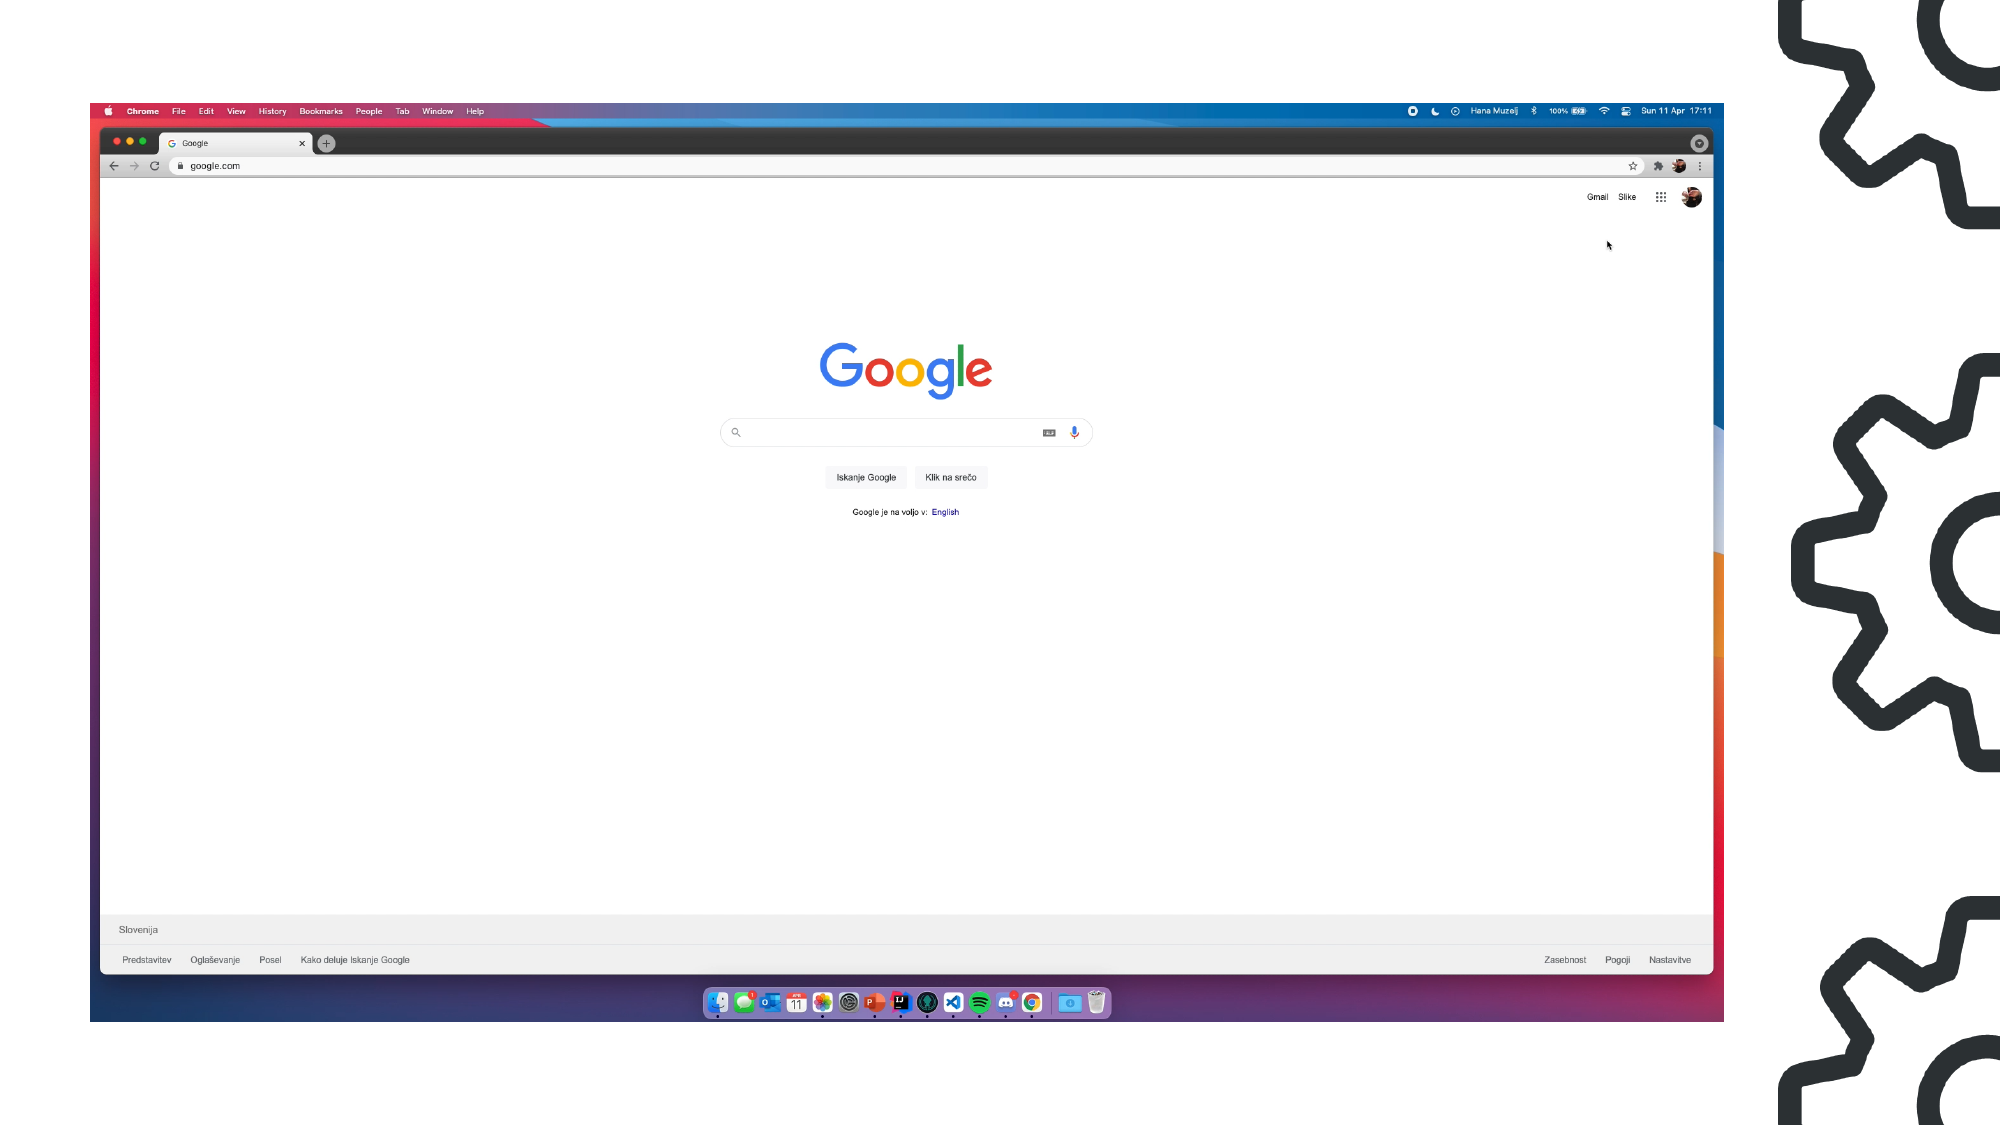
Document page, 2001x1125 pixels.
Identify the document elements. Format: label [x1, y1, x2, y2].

picture [1785, 347, 2000, 778]
picture [1772, 890, 2000, 1125]
text_box [89, 102, 1725, 1023]
picture [1772, 0, 2000, 235]
